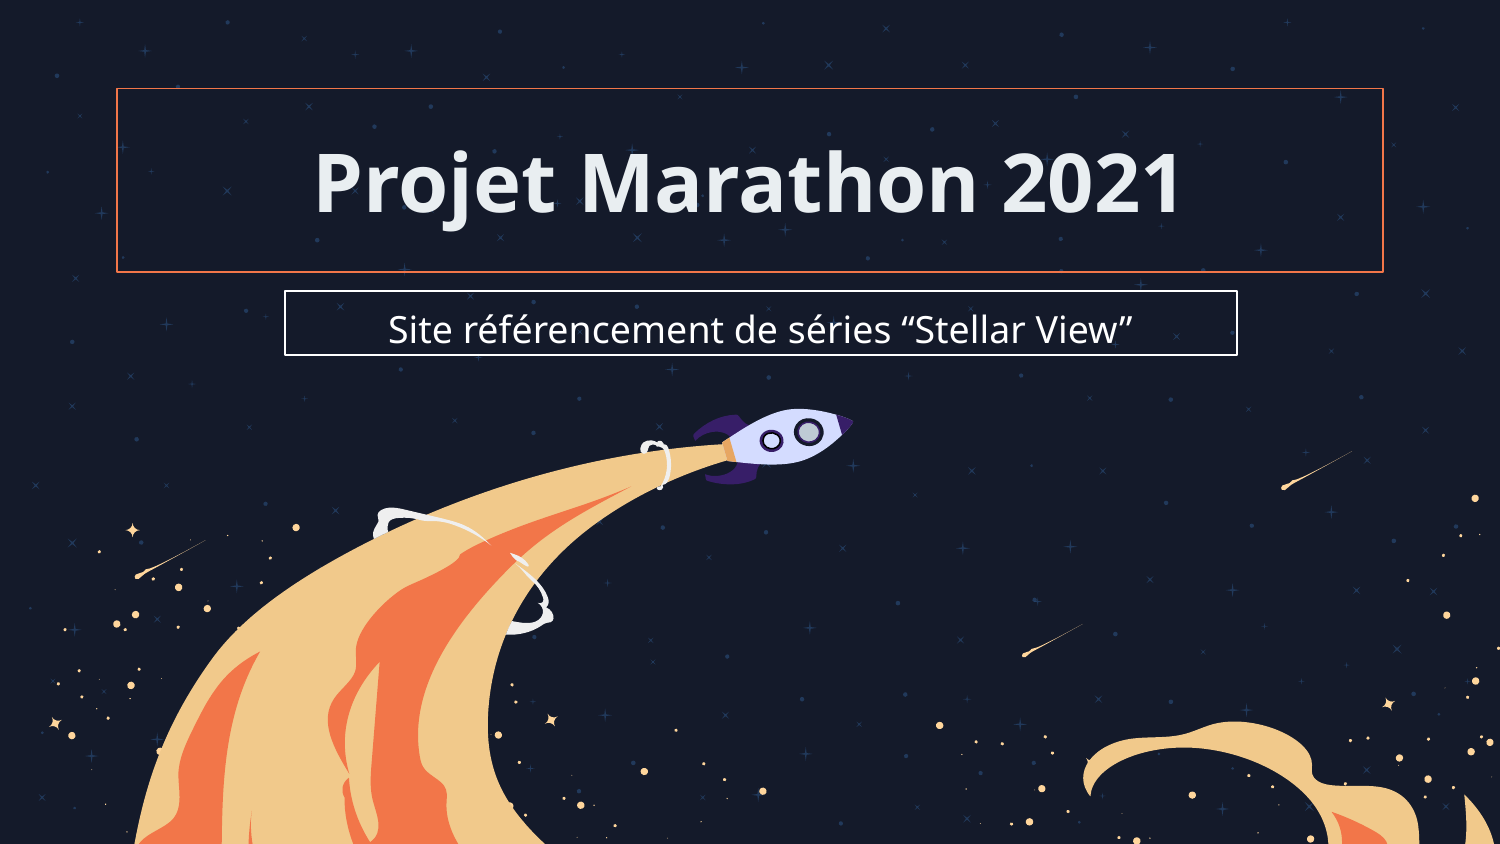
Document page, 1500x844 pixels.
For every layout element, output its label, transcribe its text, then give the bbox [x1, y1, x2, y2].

subtitle Site référencement de séries “Stellar View” [284, 290, 1237, 356]
title Projet Marathon 2021 [116, 88, 1383, 273]
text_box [71, 371, 1500, 844]
